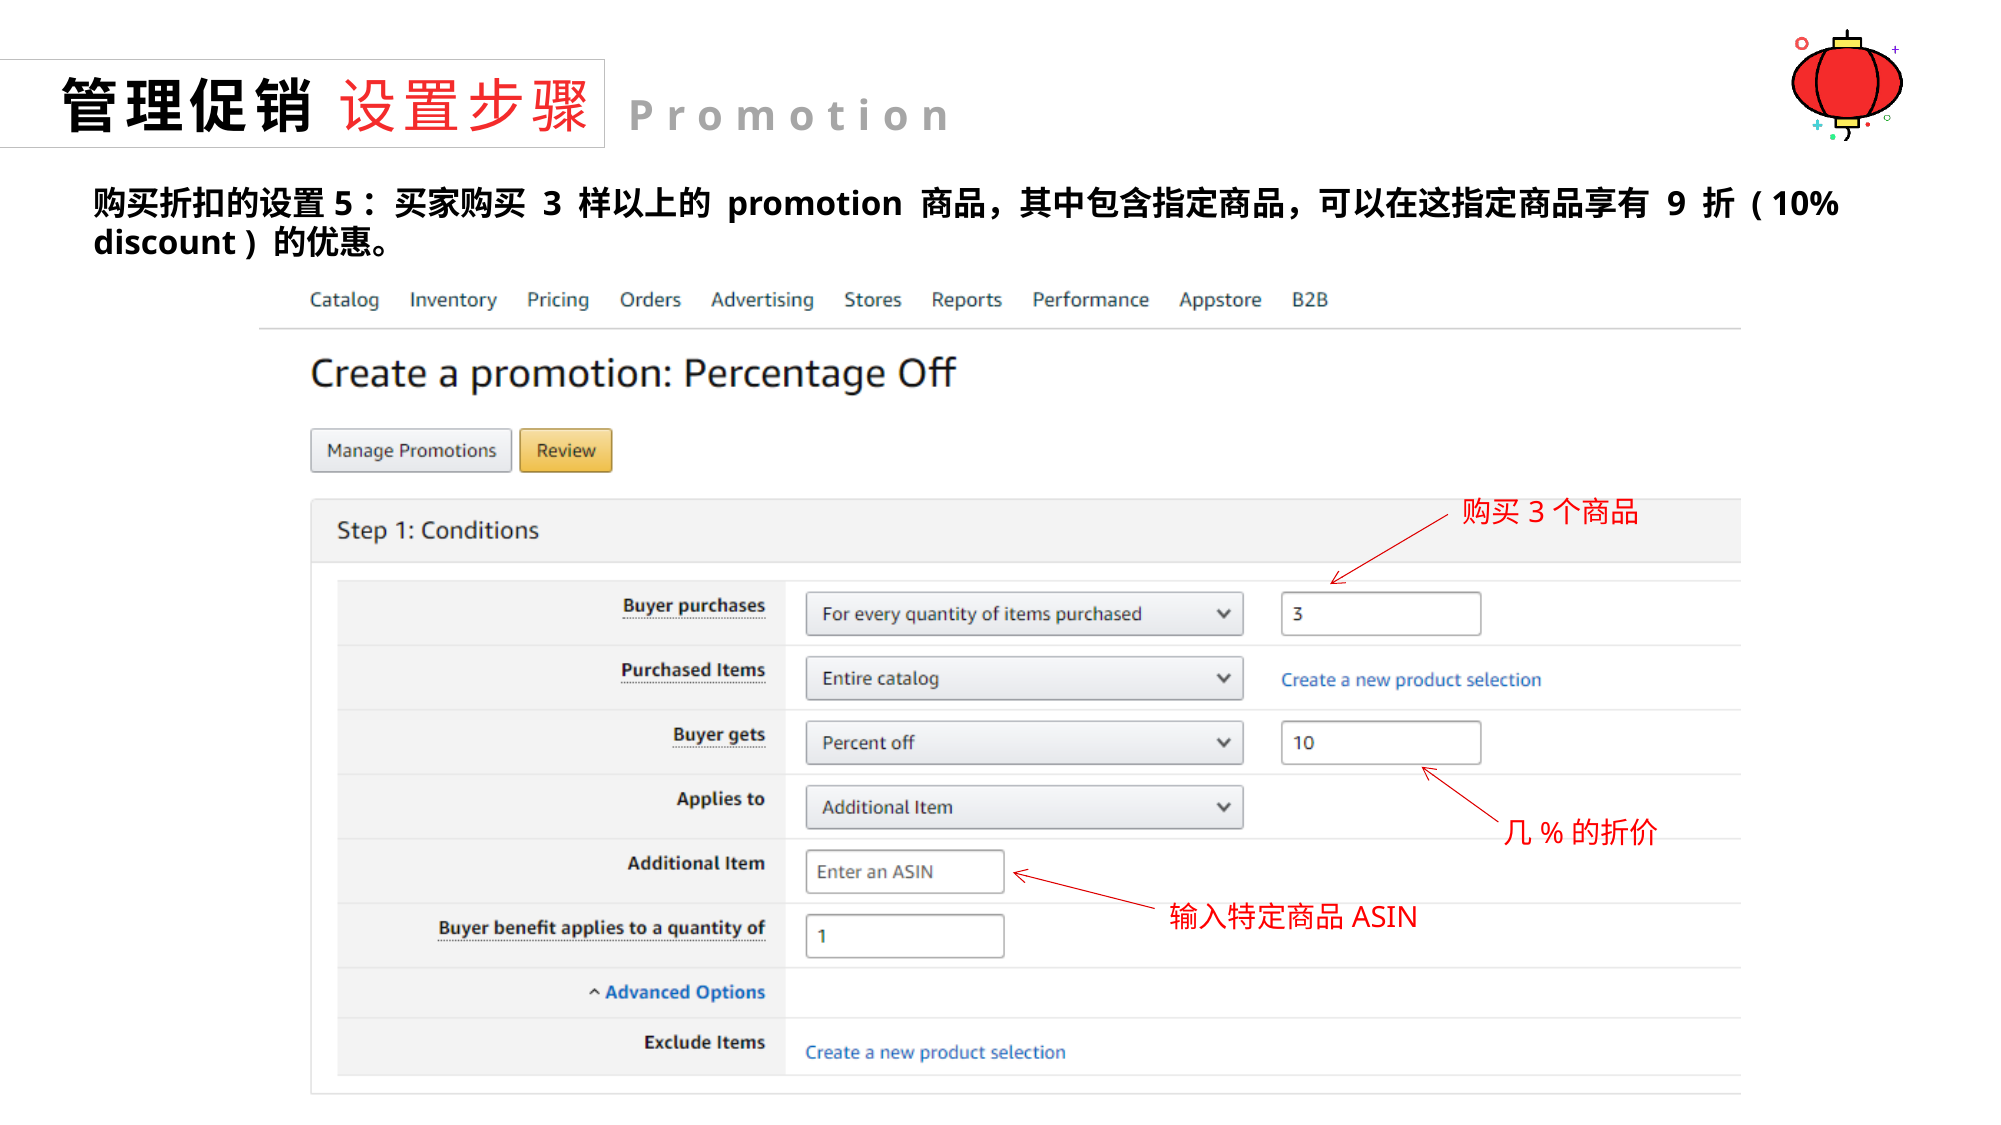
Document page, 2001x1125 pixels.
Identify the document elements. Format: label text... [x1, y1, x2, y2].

picture [1773, 13, 1923, 141]
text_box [258, 278, 1746, 1099]
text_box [0, 59, 973, 148]
text_box 购买折扣的设置5：买家购买 3 样以上的 promotion 商品，其中包含指定商品，可以在这指定商品享有 9 折 ( 10% discount ) 的优惠。 [78, 174, 1896, 349]
